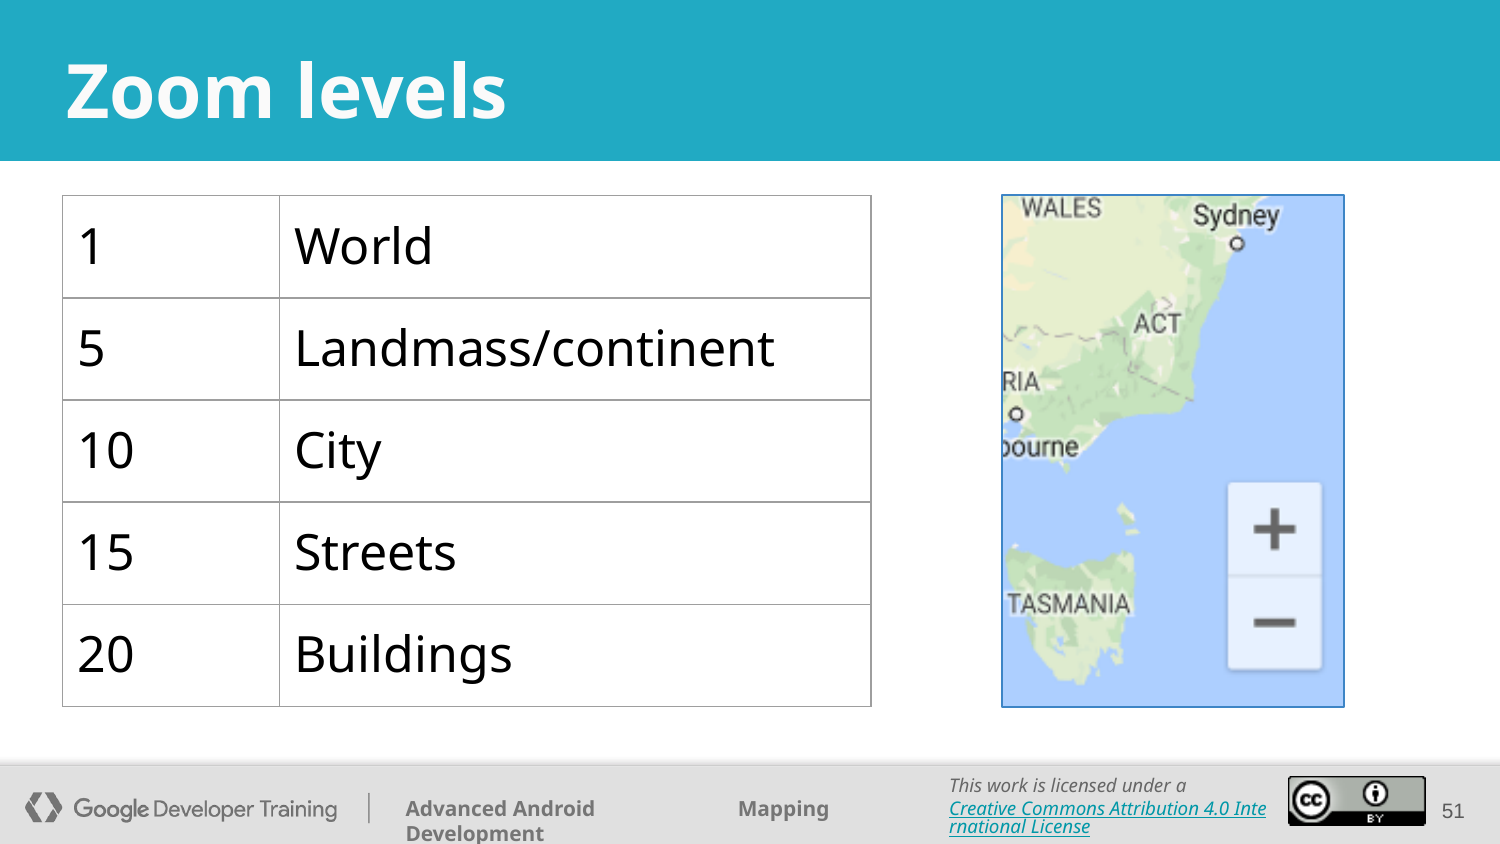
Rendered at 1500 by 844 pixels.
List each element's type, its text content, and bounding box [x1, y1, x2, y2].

title Zoom levels [51, 28, 1449, 122]
table_cell 5 [63, 299, 279, 399]
table_cell 10 [63, 401, 279, 501]
table_cell 15 [63, 503, 279, 604]
table_header World [280, 196, 870, 297]
table_cell Landmass/continent [280, 299, 870, 399]
table_cell Buildings [280, 605, 870, 706]
table_header 1 [63, 196, 279, 297]
table_cell 20 [63, 605, 279, 706]
slide_number ‹#› [1389, 777, 1480, 842]
picture [0, 161, 1500, 844]
table_cell City [280, 401, 870, 501]
table_cell Streets [280, 503, 870, 604]
